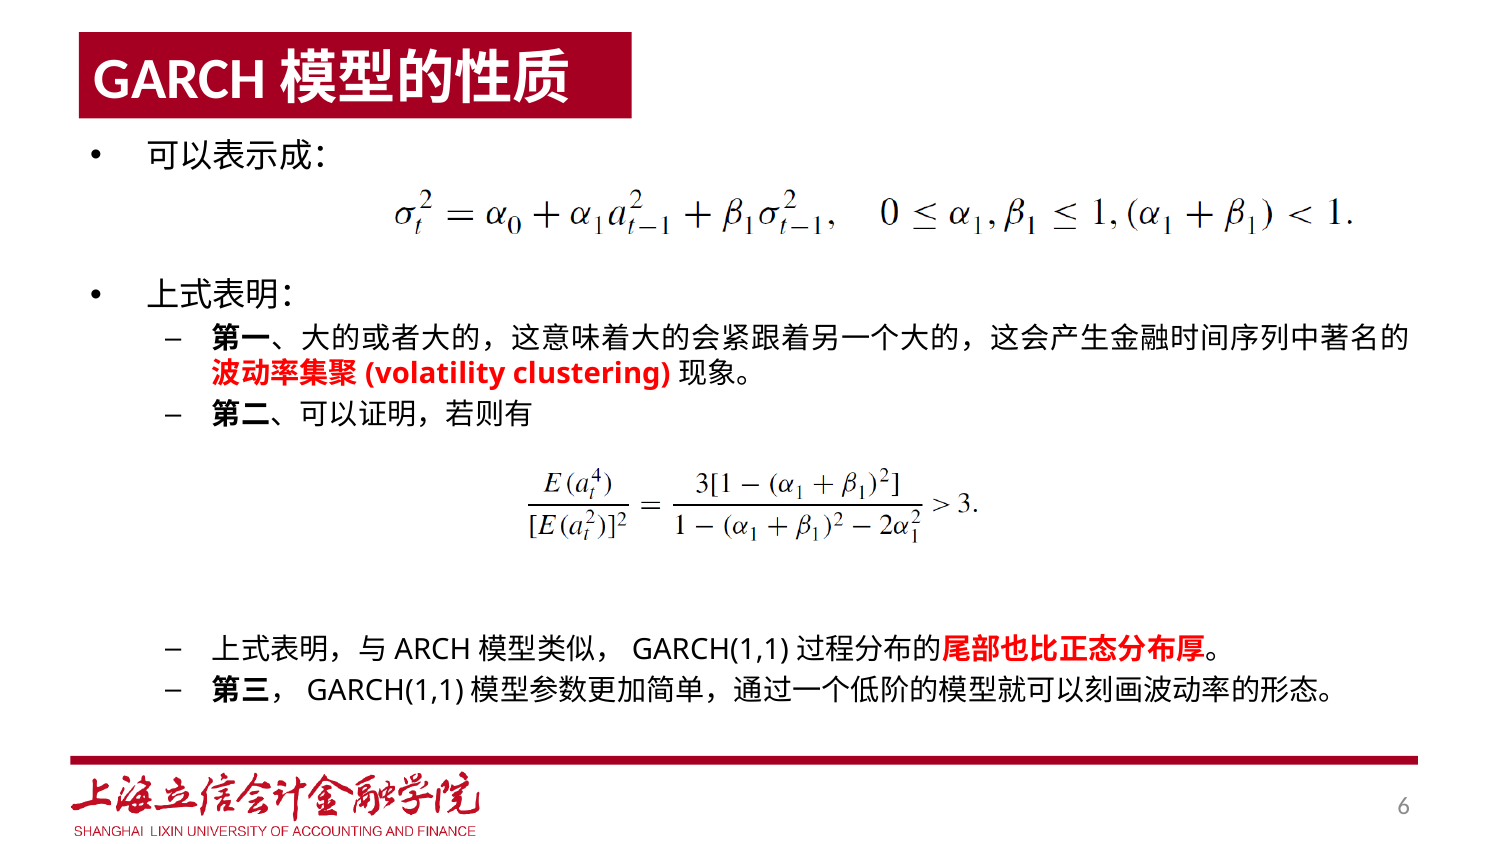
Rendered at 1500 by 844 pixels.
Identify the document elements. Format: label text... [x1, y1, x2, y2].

picture [513, 456, 999, 549]
text_box GARCH模型的性质 [77, 30, 634, 120]
picture [64, 765, 487, 844]
picture [371, 173, 1364, 245]
slide_number 6 [1074, 782, 1425, 827]
